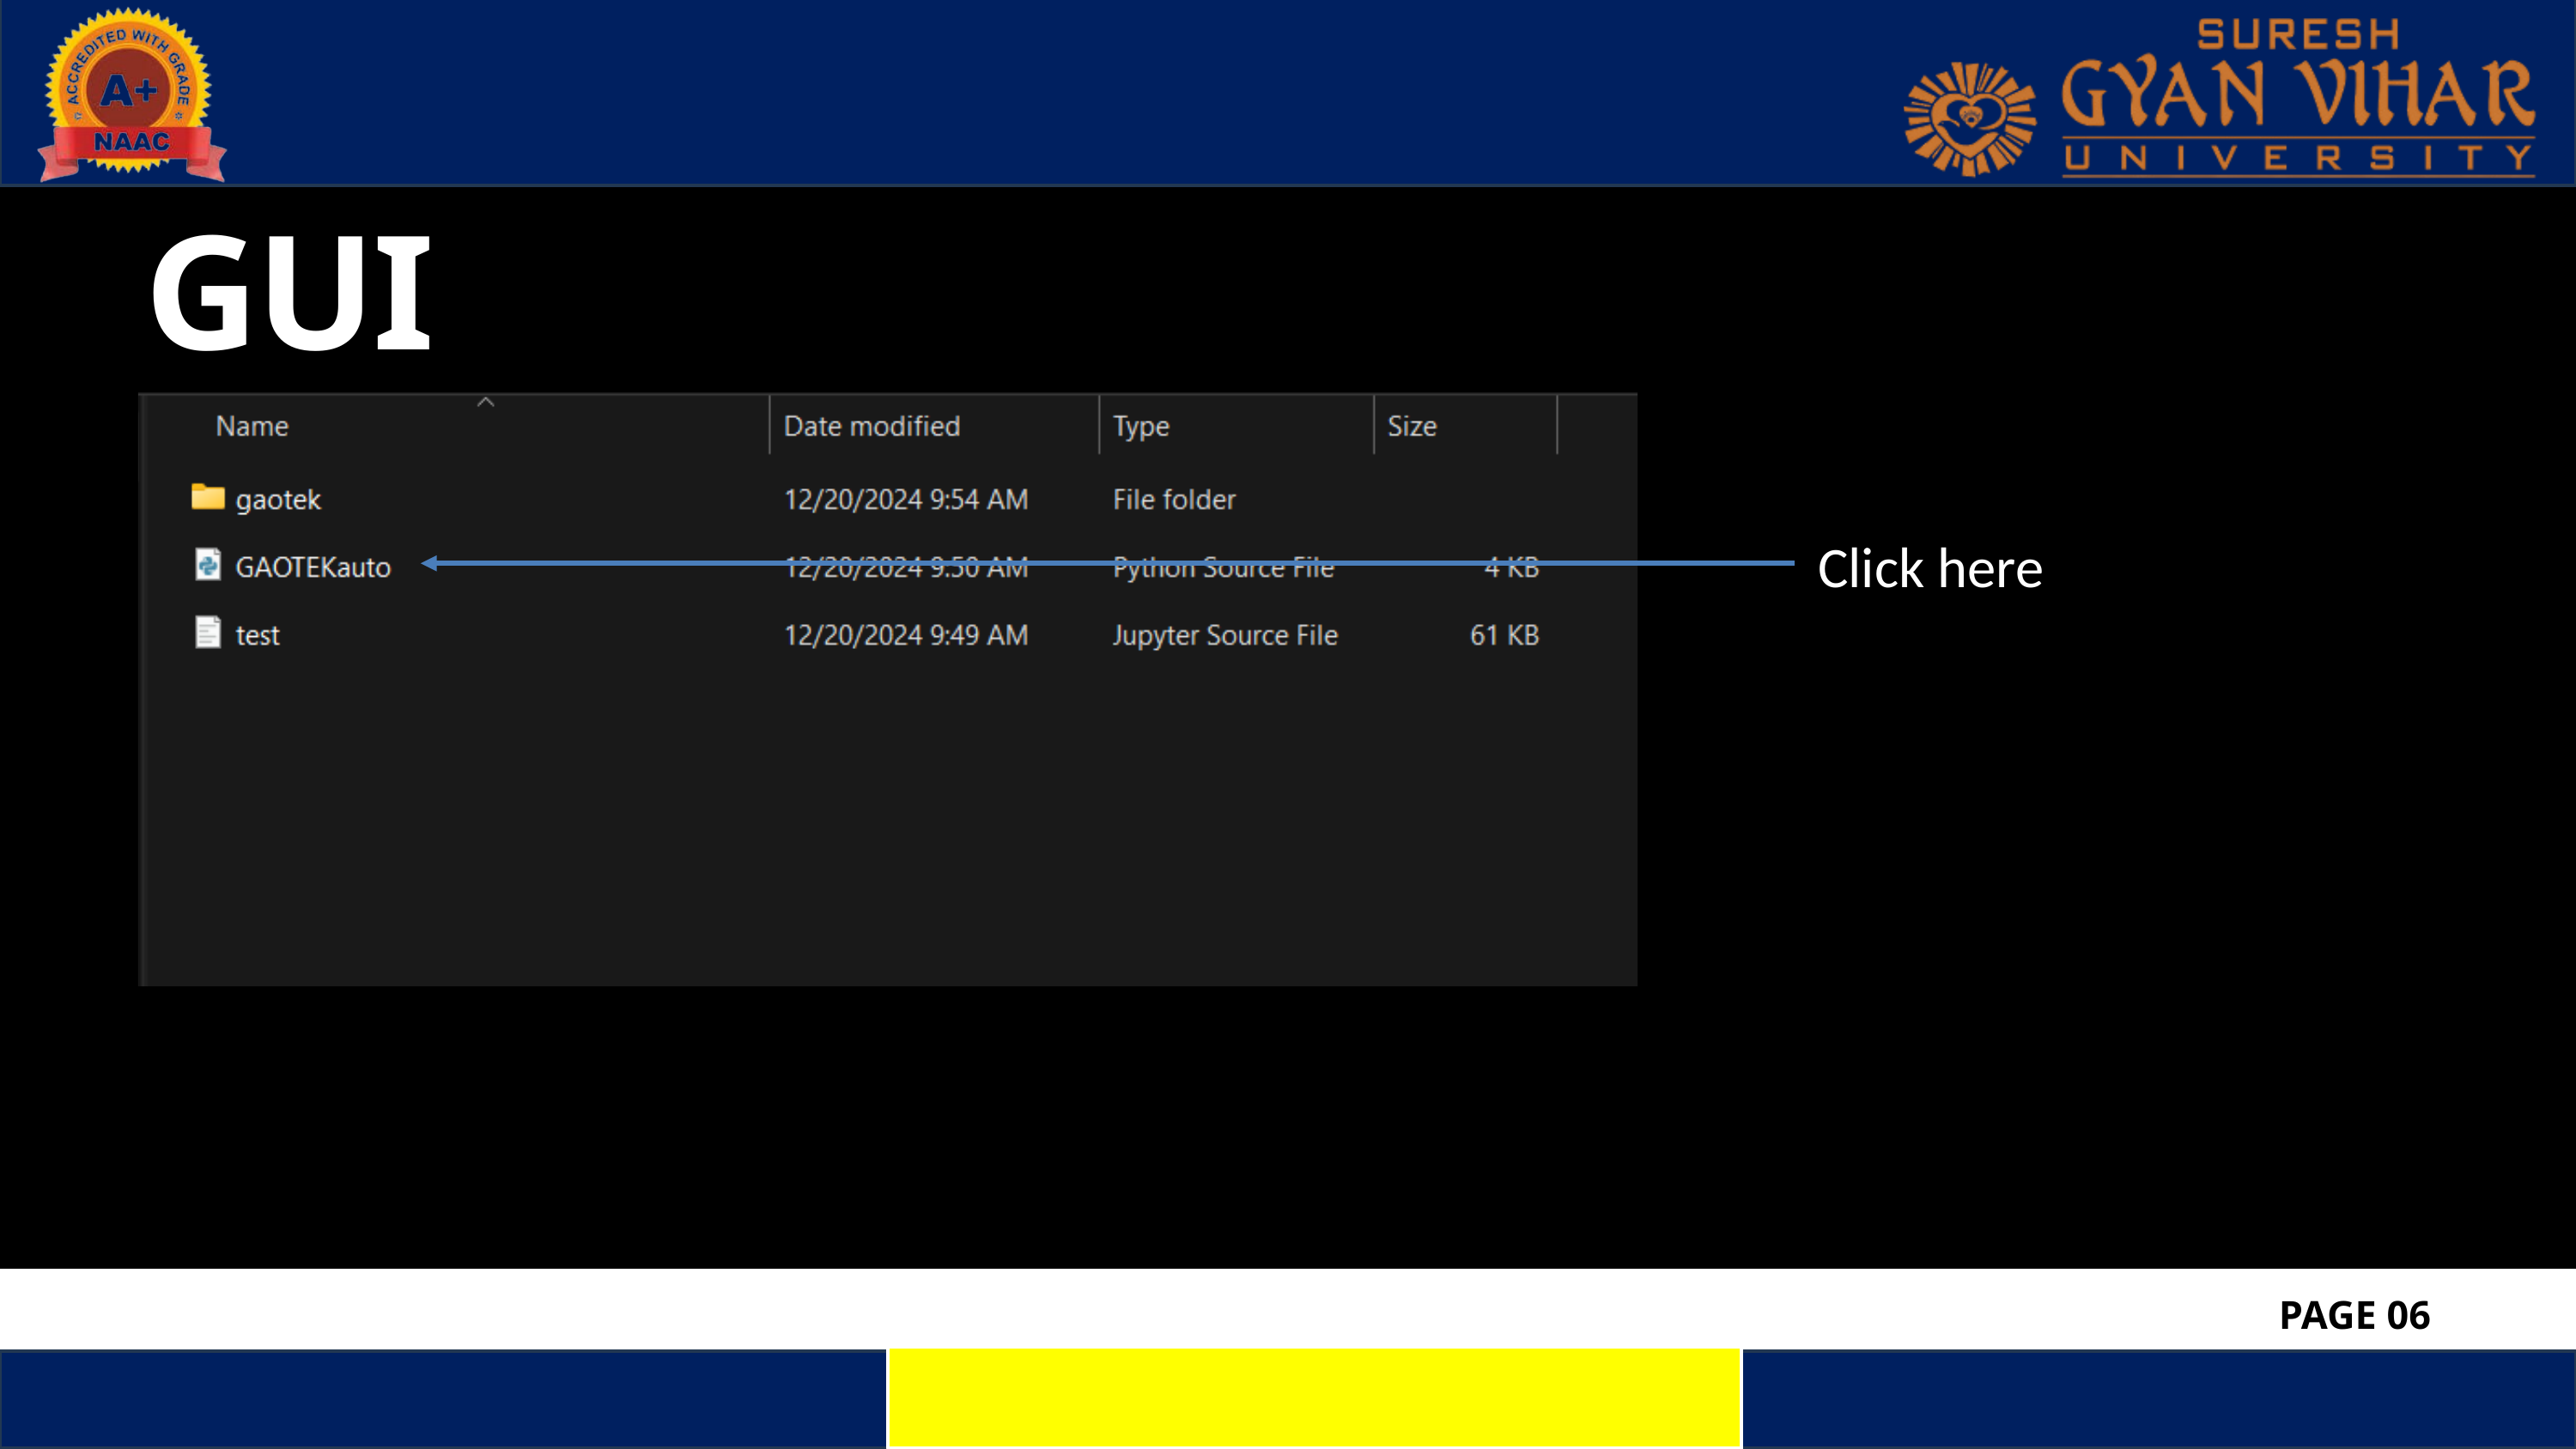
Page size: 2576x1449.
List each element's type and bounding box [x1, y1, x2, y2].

text_box [0, 0, 2576, 1449]
picture [137, 392, 1638, 986]
